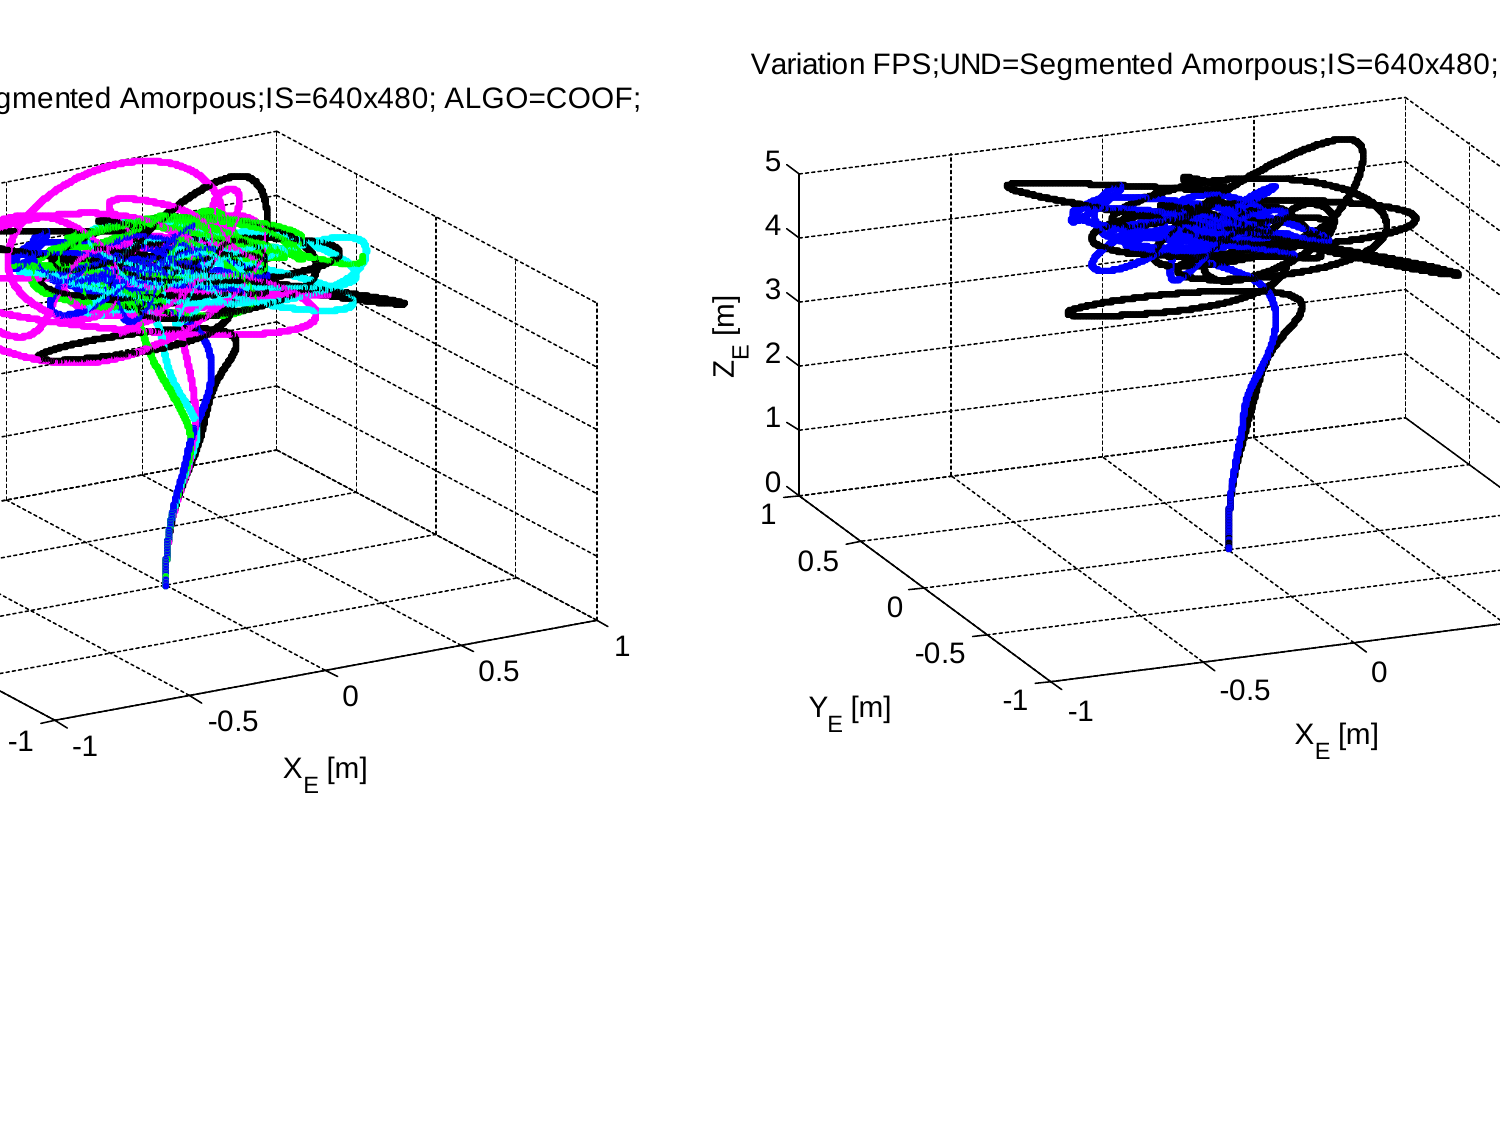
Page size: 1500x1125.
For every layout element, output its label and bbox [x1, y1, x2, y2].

picture [0, 42, 1500, 802]
